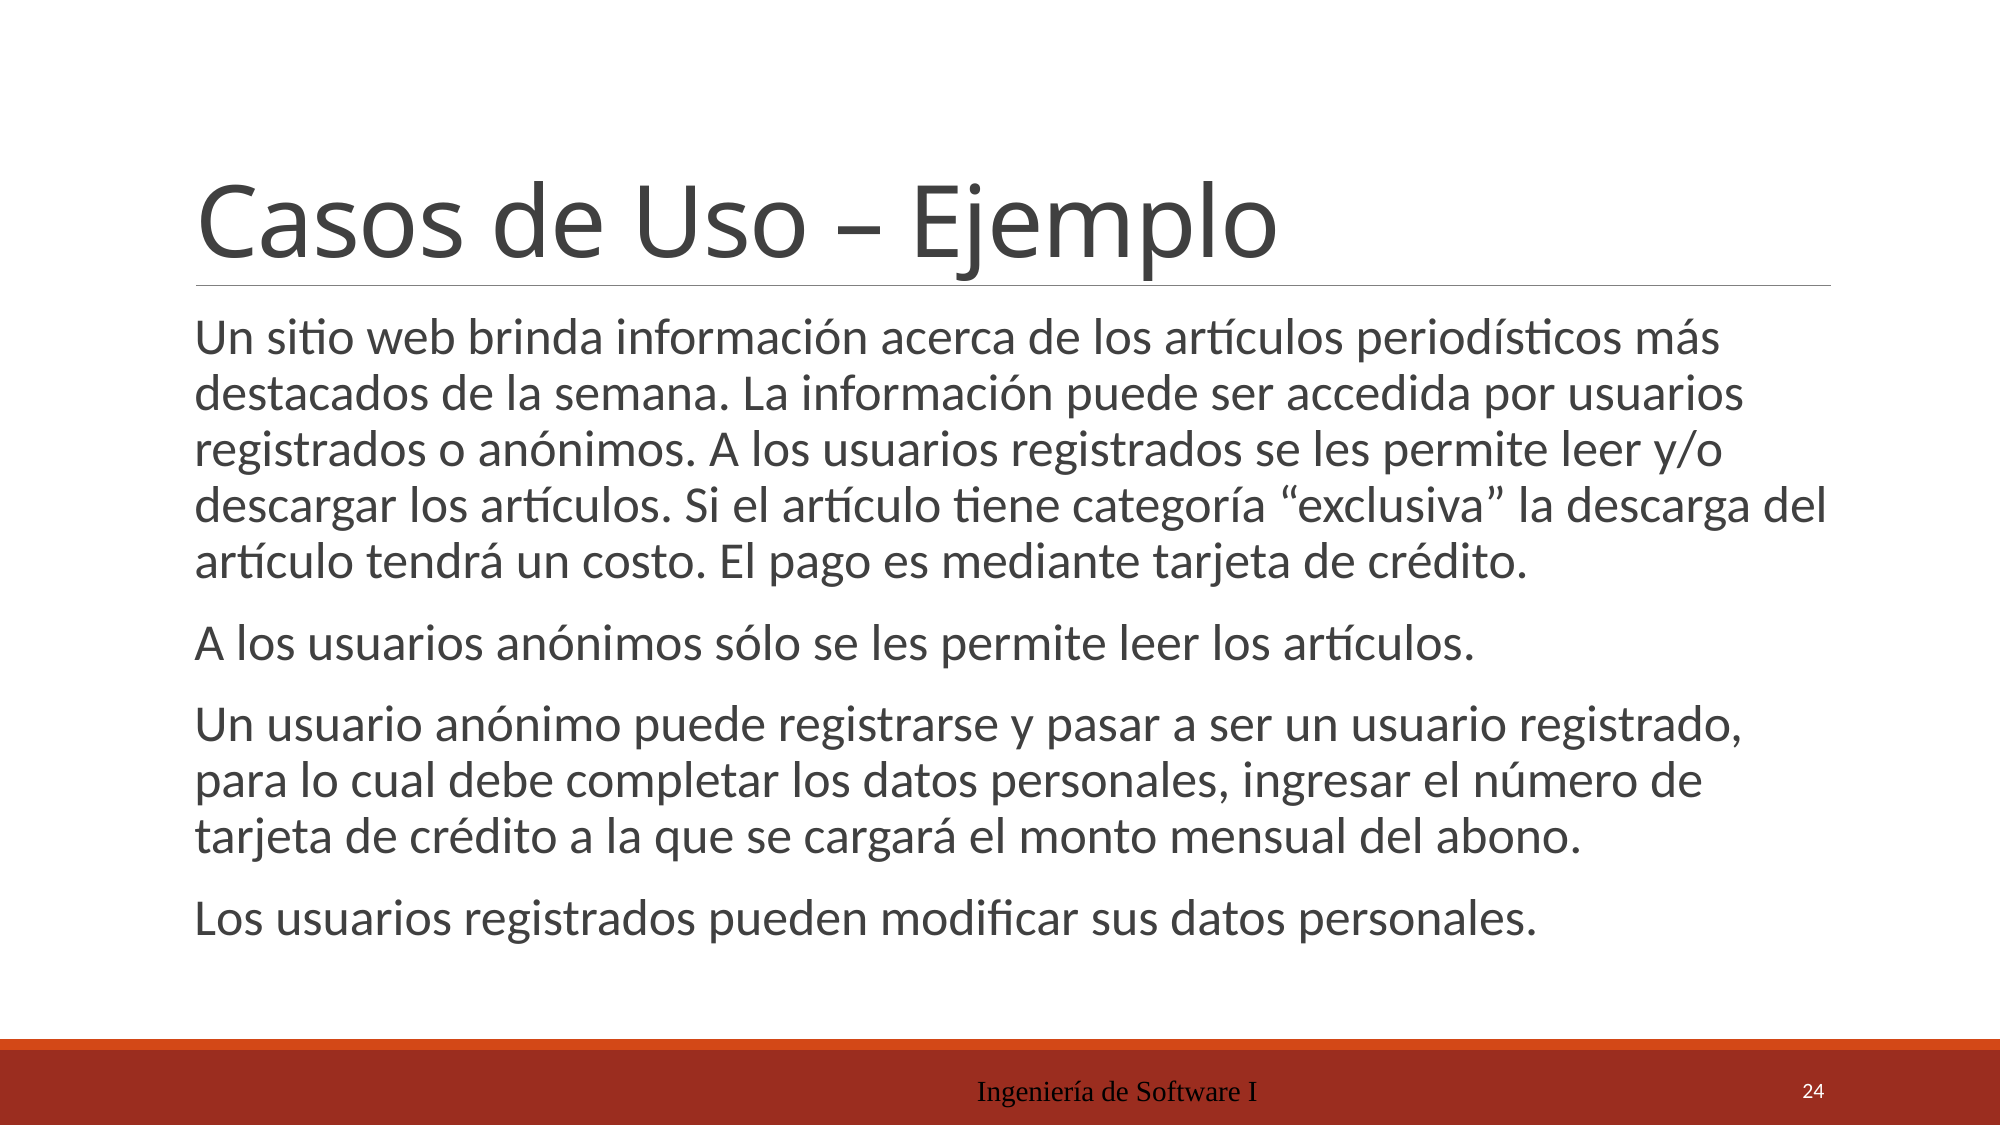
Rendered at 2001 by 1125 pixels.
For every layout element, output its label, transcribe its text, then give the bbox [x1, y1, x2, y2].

slide_number 24 [1624, 1059, 1840, 1120]
footer Ingeniería de Software I [695, 1059, 1547, 1120]
title Casos de Uso – Ejemplo [180, 47, 1830, 285]
list Un sitio web brinda información acerca de los artículos periodísticos más destacados de la semana. La información puede ser accedida por usuarios registrados o anónimos. A los usuarios registrados se les permite leer y/o descargar los artículos. Si el artículo tiene categoría “exclusiva” la descarga del artículo tendrá un costo. El pago es mediante tarjeta de crédito. A los usuarios anónimos sólo se les permite leer los artículos. Un usuario anónimo puede registrarse y pasar a ser un usuario registrado, para lo cual debe completar los datos personales, ingresar el número de tarjeta de crédito a la que se cargará el monto mensual del abono. Los usuarios registrados pueden modificar sus datos personales. [180, 302, 1830, 963]
